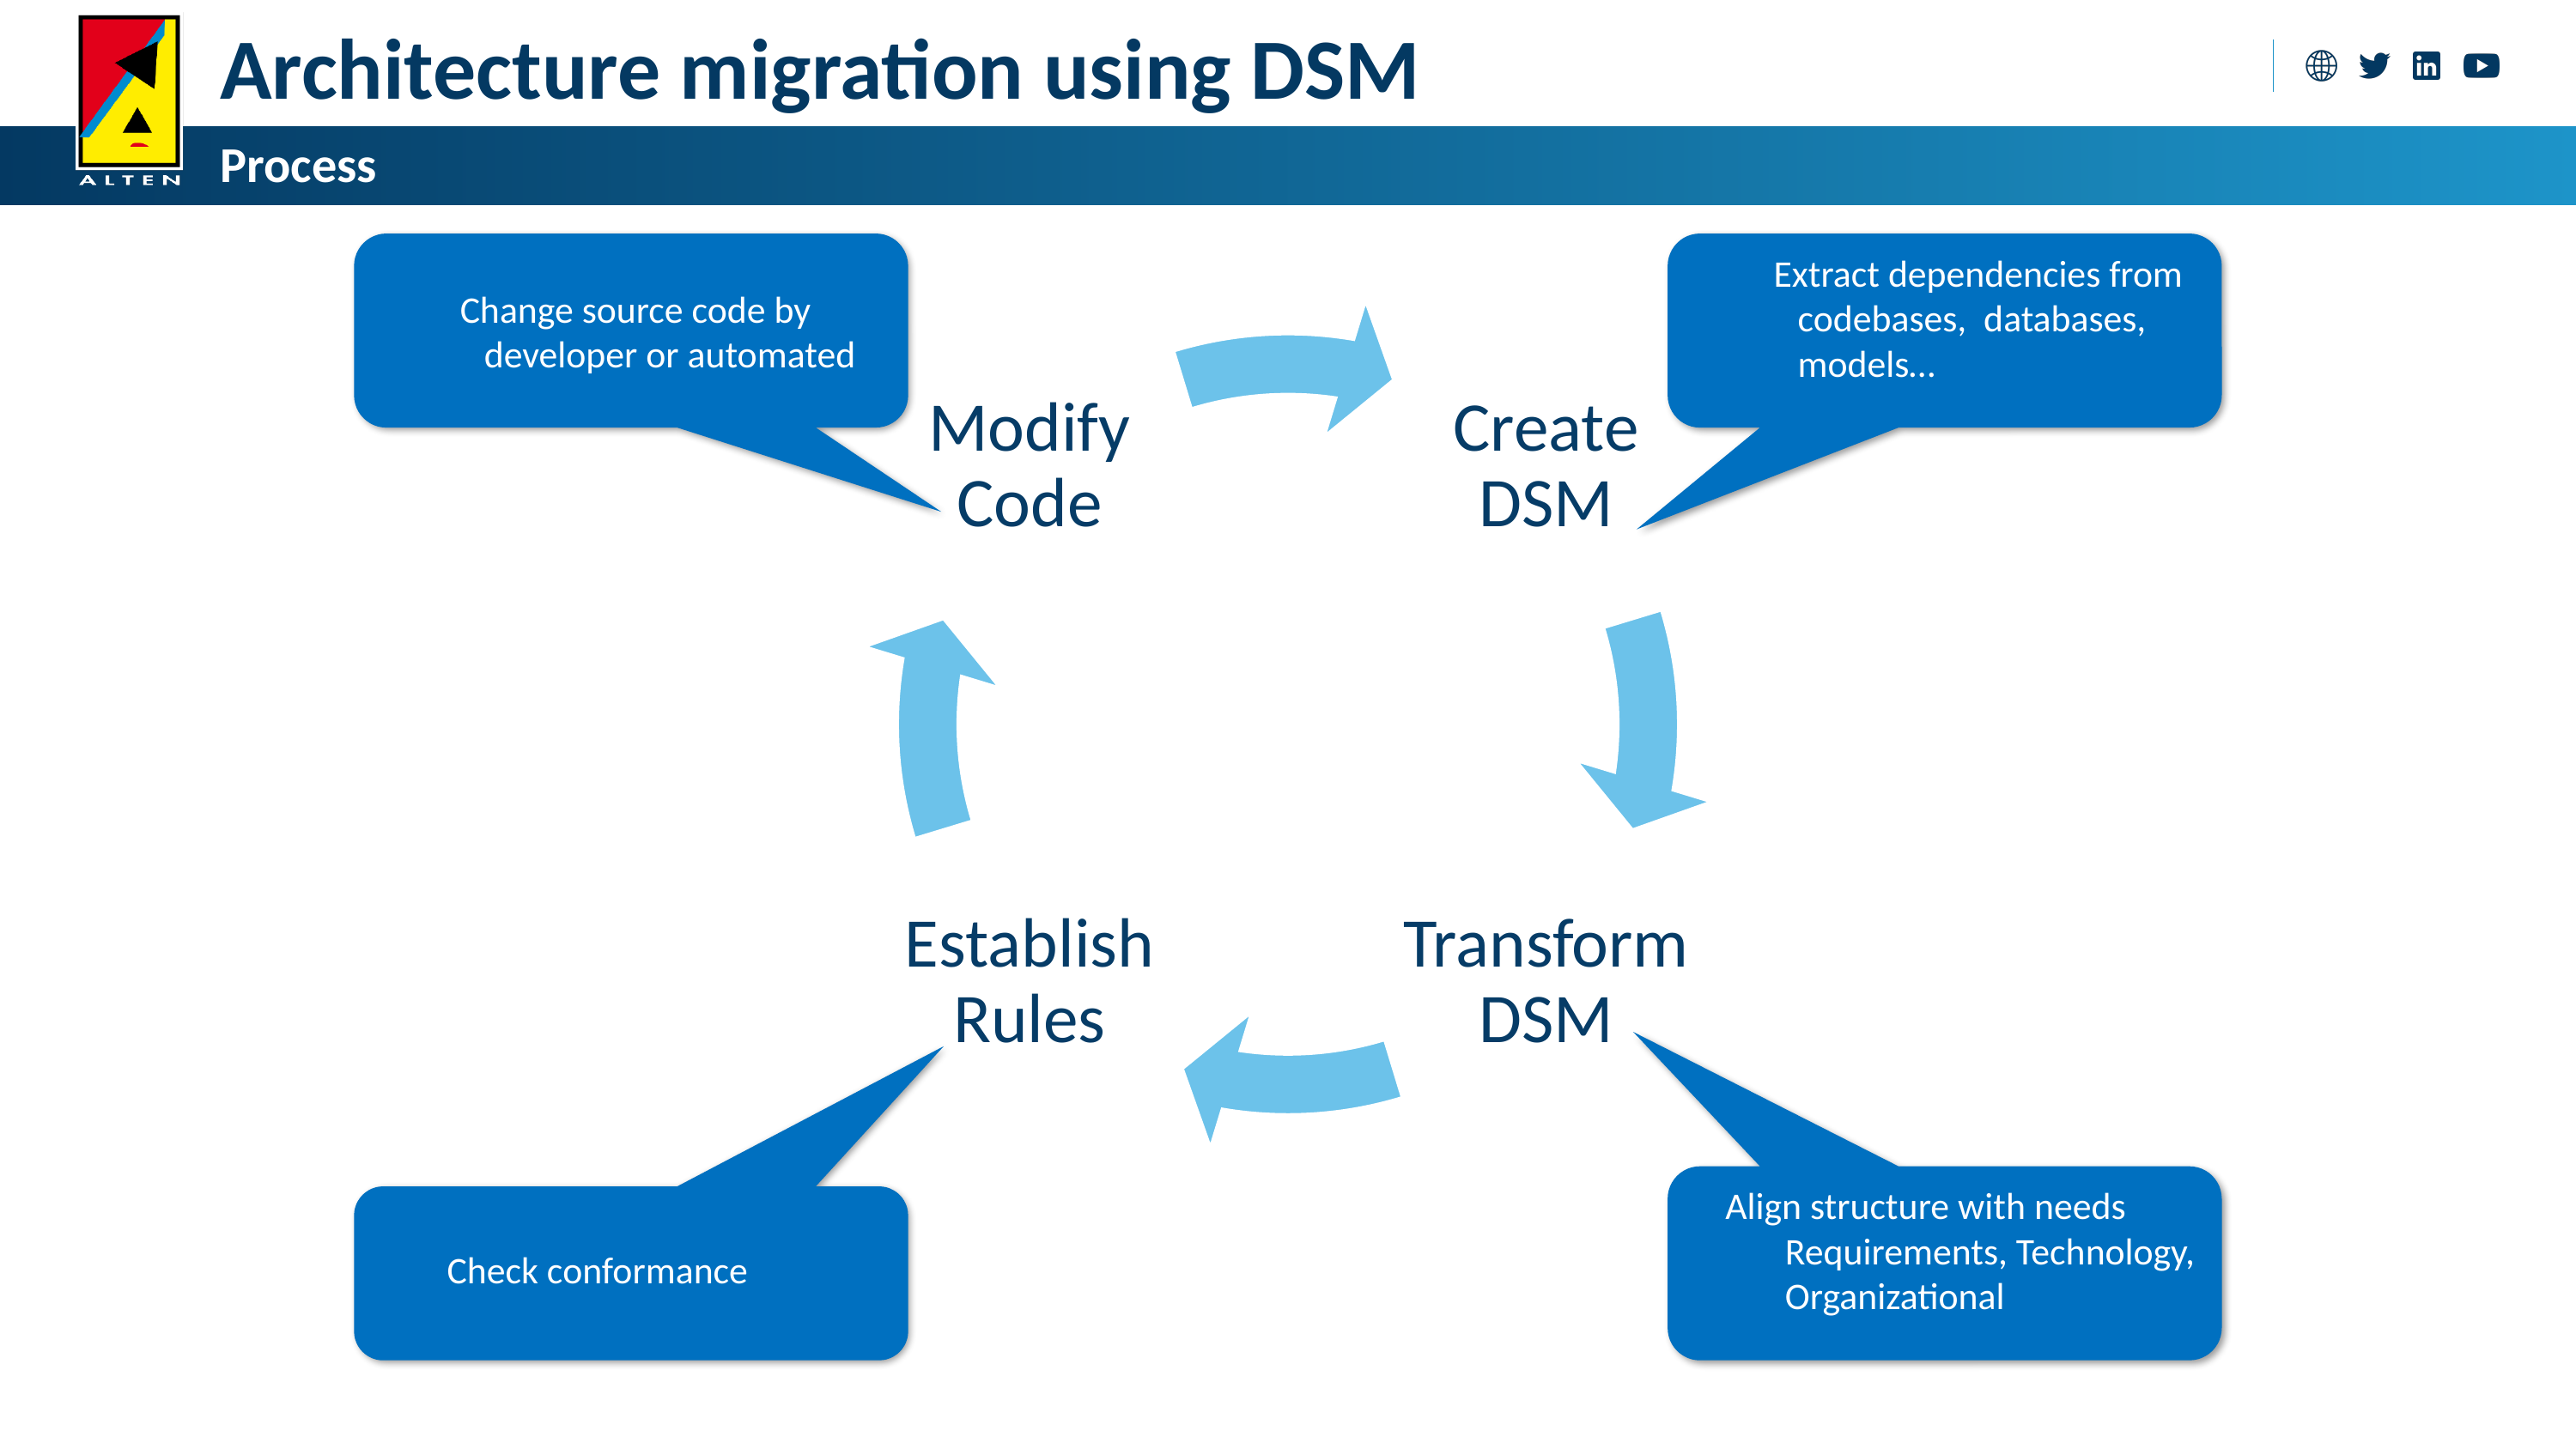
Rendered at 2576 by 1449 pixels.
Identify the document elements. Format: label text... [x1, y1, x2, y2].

text_box Extract dependencies from codebases, databases, models… [1668, 233, 2222, 428]
text_box Check conformance [354, 1154, 908, 1361]
picture [2359, 50, 2391, 82]
picture [2464, 48, 2500, 83]
text_box Change source code by developer or automated [354, 233, 908, 428]
list Architecture migration using DSM [220, 28, 2250, 102]
picture [2306, 50, 2337, 82]
picture [43, 0, 215, 213]
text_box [643, 294, 1932, 1154]
picture [2413, 52, 2440, 80]
text_box Align structure with needs Requirements, Technology, Organizational [1668, 1154, 2222, 1361]
list Process [220, 126, 2250, 199]
